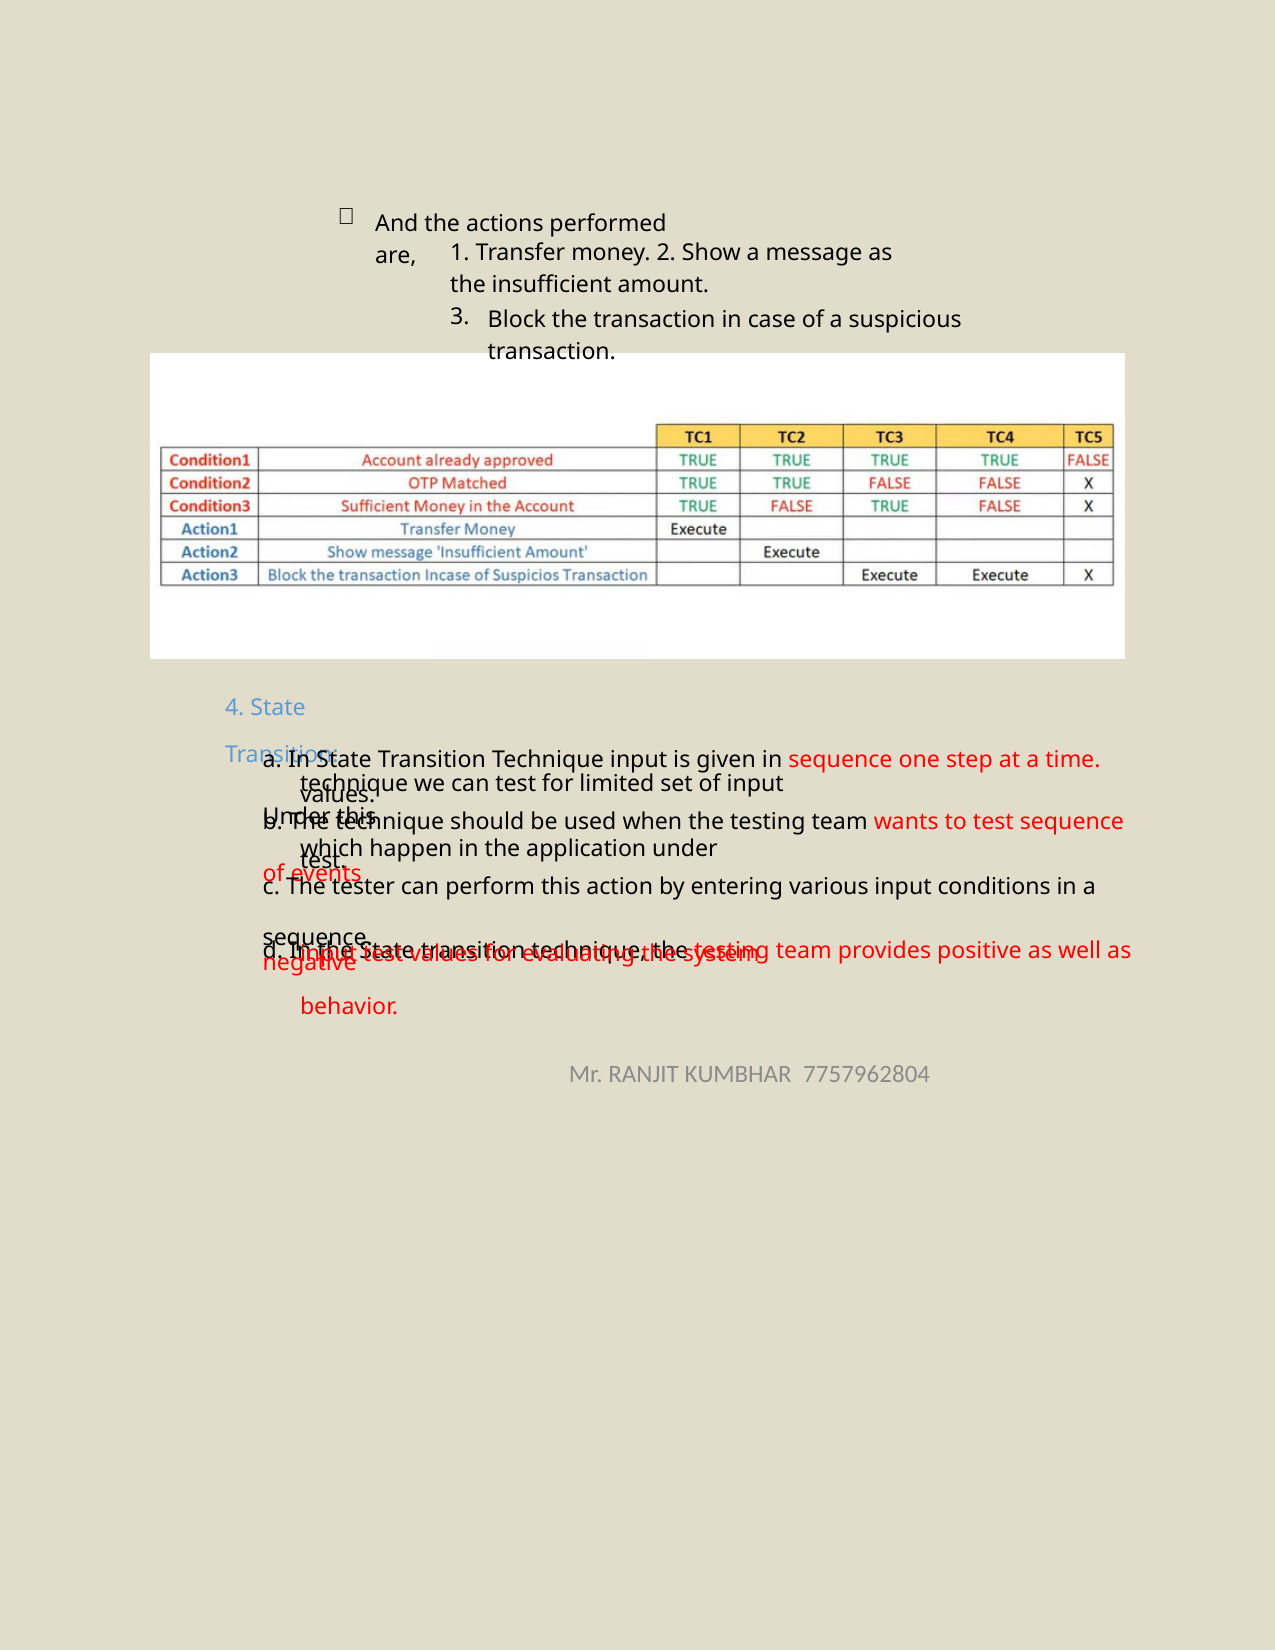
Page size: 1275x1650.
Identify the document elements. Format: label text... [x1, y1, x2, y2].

text_box 1. Transfer money. 2. Show a message as the insufficient amount. [450, 232, 910, 297]
text_box  [337, 197, 349, 230]
text_box Block the transaction in case of a suspicious transaction. [487, 300, 1027, 365]
text_box [1125, 625, 1131, 673]
text_box c. The tester can perform this action by entering various input conditions in a sequence. d. In the State transition technique, the testing team provides positive as well as negative [262, 847, 1148, 976]
text_box input test values for evaluating the system behavior. [300, 913, 804, 1019]
text_box And the actions performed are, [375, 204, 679, 269]
text_box 4. State Transition: [225, 672, 415, 768]
text_box a. In State Transition Technique input is given in sequence one step at a time. Under this [262, 714, 1148, 781]
text_box b. The technique should be used when the testing team wants to test sequence of events [262, 781, 1148, 847]
text_box 3. [450, 296, 475, 329]
text_box [149, 353, 1125, 659]
footer Mr. RANJIT KUMBHAR 7757962804 [512, 1042, 988, 1103]
